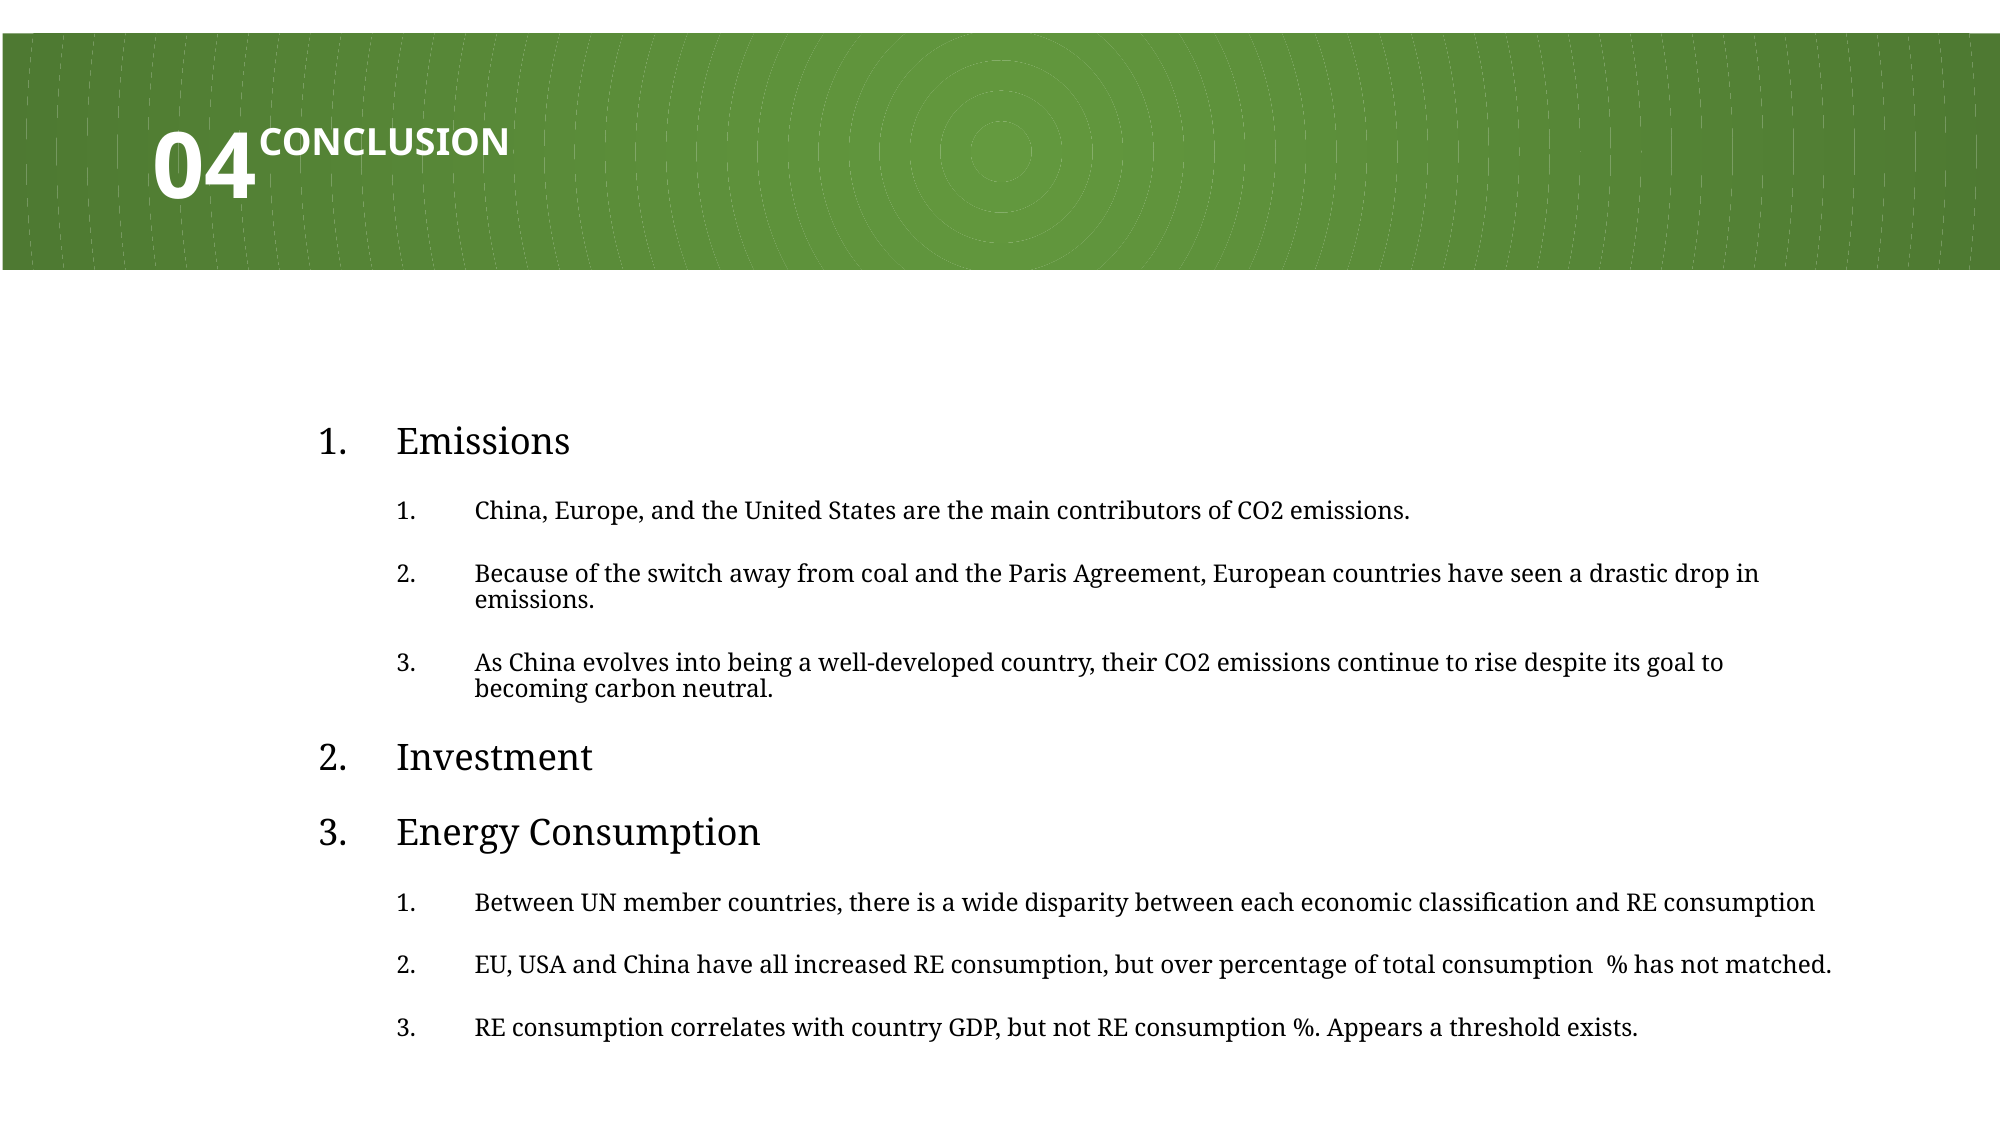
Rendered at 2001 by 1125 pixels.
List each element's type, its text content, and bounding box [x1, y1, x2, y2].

text_box Emissions China, Europe, and the United States are the main contributors of CO2 emissions. Because of the switch away from coal and the Paris Agreement, European countries have seen a drastic drop in emissions. As China evolves into being a well-developed country, their CO2 emissions continue to rise despite its goal to becoming carbon neutral. Investment Energy Consumption Between UN member countries, there is a wide disparity between each economic classification and RE consumption EU, USA and China have all increased RE consumption, but over percentage of total consumption % has not matched. RE consumption correlates with country GDP, but not RE consumption %. Appears a threshold exists. [68, 354, 1849, 1068]
text_box [2, 32, 2000, 271]
text_box CONCLUSION [243, 110, 526, 170]
text_box 04 [137, 59, 291, 278]
